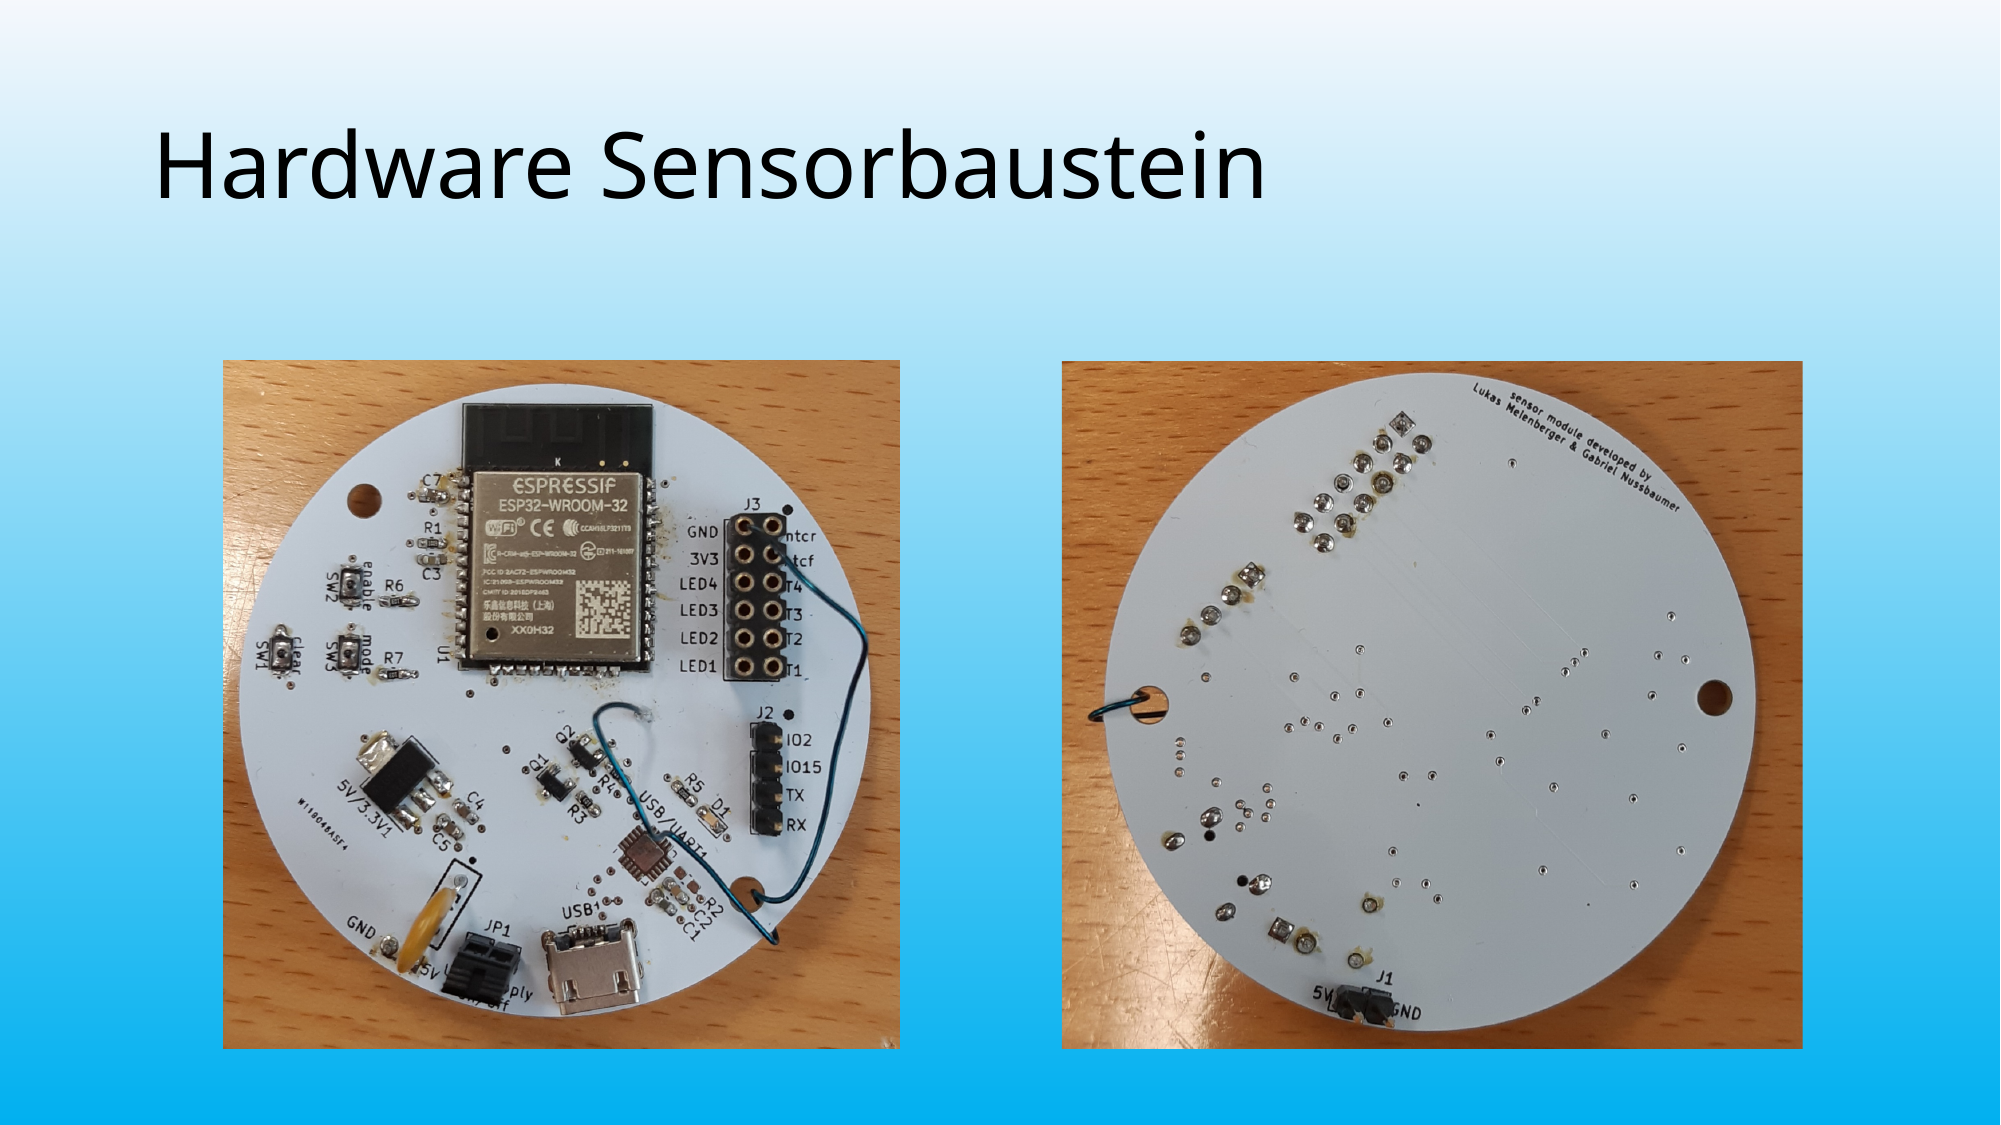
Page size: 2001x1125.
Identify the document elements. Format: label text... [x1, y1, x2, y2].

picture [906, 334, 2000, 1048]
title Hardware Sensorbaustein [137, 59, 1863, 278]
picture [223, 360, 900, 366]
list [217, 366, 906, 1044]
picture [224, 1044, 899, 1048]
